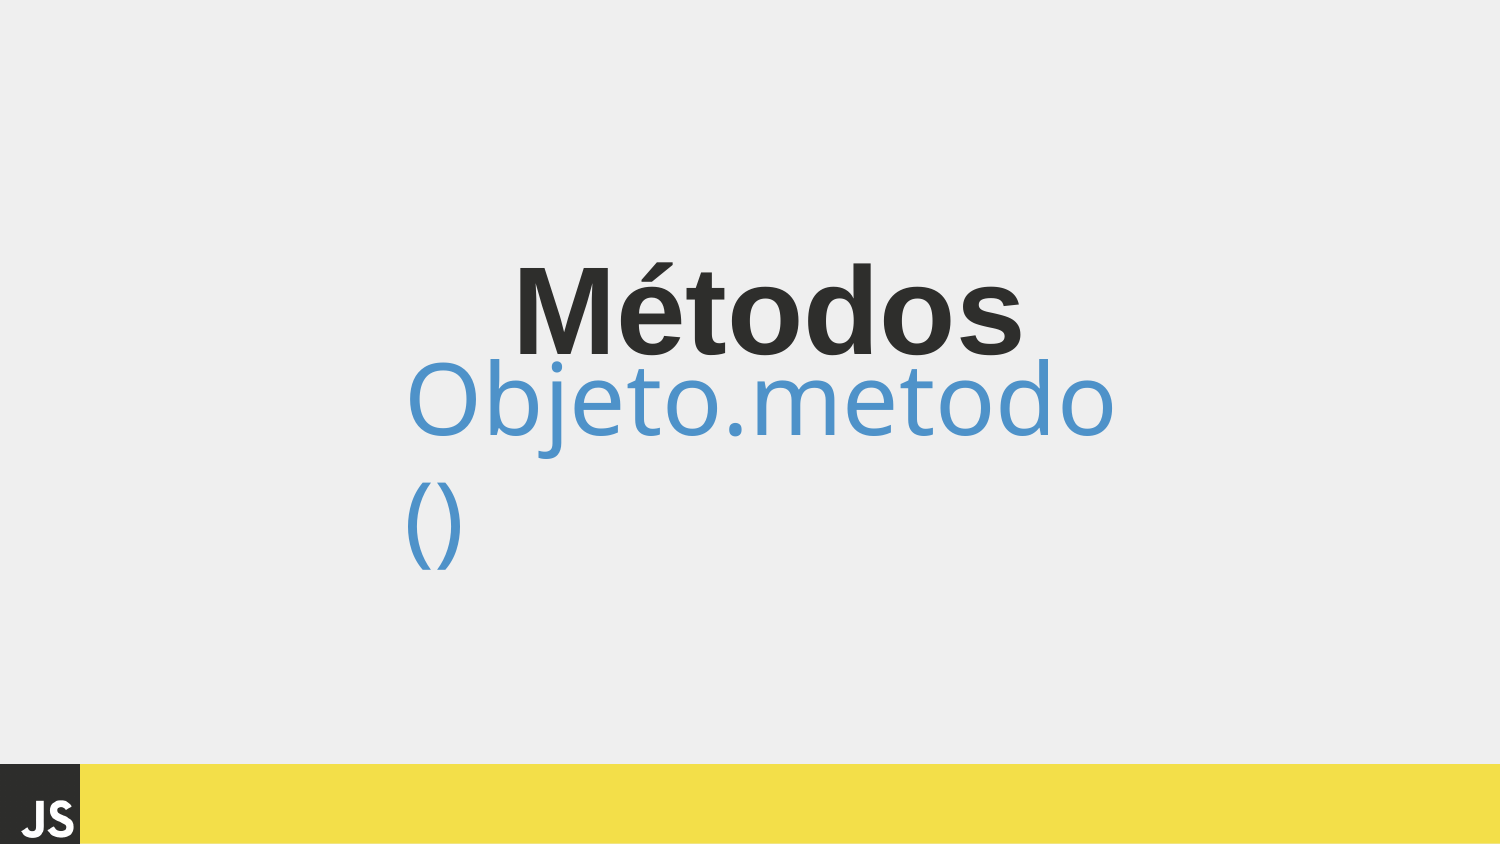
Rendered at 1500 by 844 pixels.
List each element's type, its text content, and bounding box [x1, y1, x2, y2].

text_box Objeto.metodo() [389, 319, 1149, 415]
picture [0, 763, 80, 844]
text_box Métodos [109, 243, 1429, 393]
text_box [80, 764, 1500, 844]
